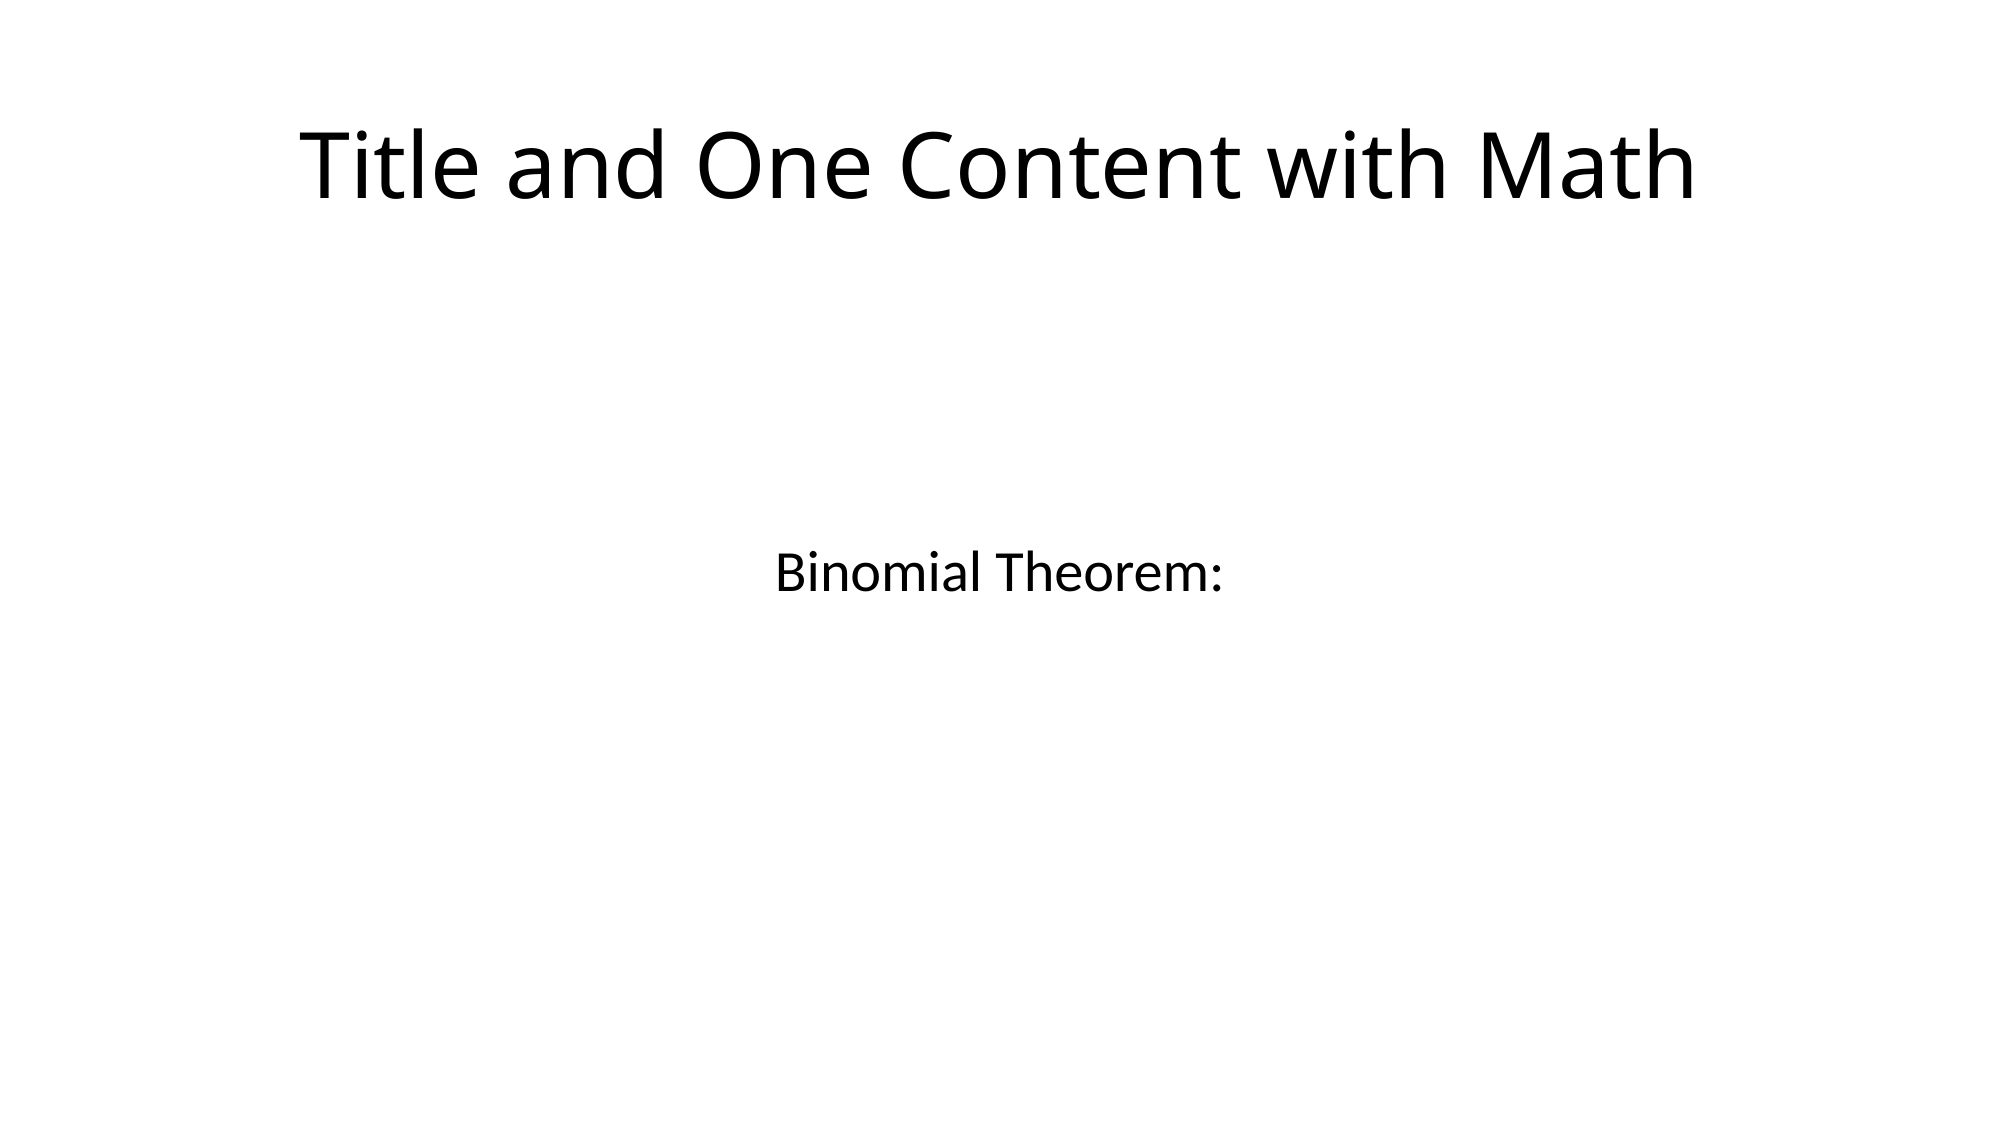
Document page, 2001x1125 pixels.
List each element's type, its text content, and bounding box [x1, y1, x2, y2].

title Title and One Content with Math [137, 59, 1863, 278]
